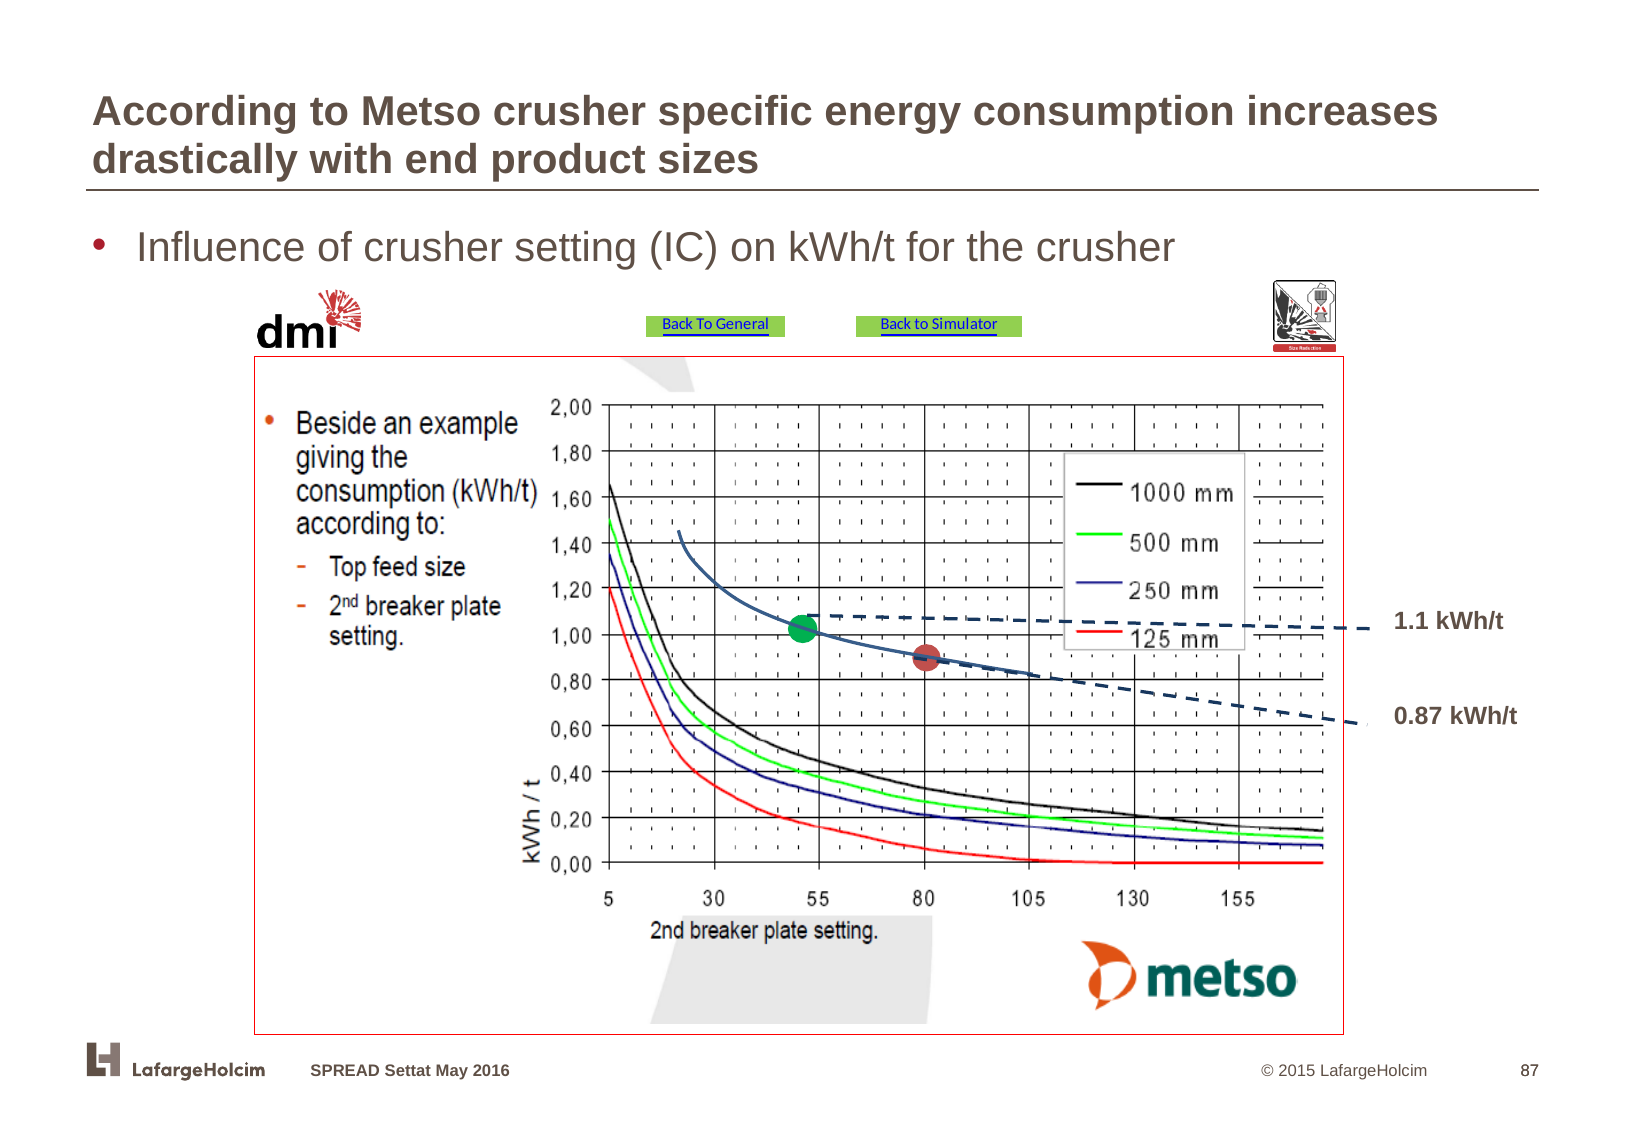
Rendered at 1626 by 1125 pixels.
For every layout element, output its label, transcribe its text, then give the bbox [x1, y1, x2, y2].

footer SPREAD Settat May 2016 [310, 1060, 831, 1080]
text_box 0.87 kWh/t [1377, 692, 1539, 738]
picture [225, 270, 1373, 1053]
text_box 87 [1467, 1052, 1539, 1080]
text_box 1.1 kWh/t [1377, 597, 1526, 642]
text_box Influence of crusher setting (IC) on kWh/t for the crusher [91, 219, 1534, 1059]
text_box According to Metso crusher specific energy consumption increases drastically with end product sizes [91, 54, 1532, 184]
